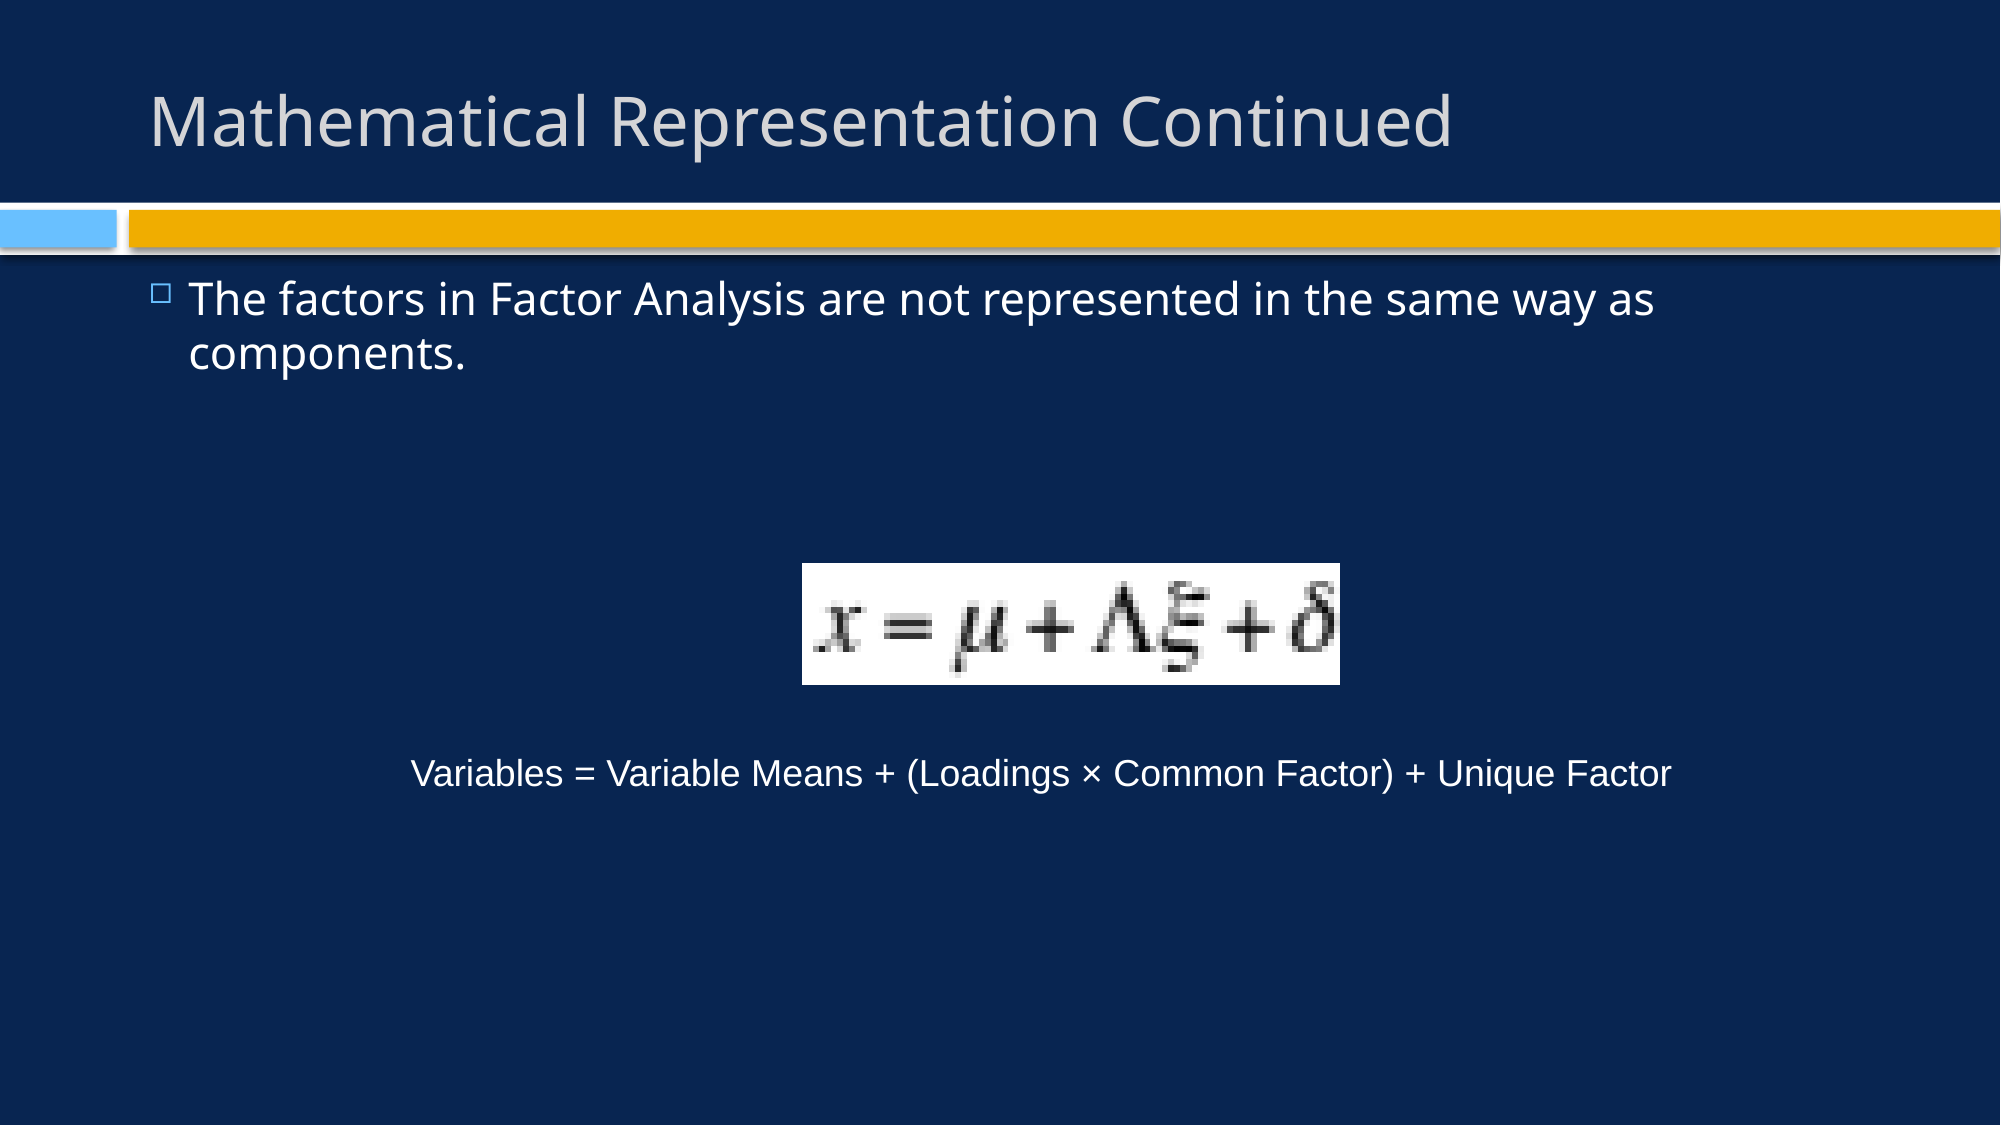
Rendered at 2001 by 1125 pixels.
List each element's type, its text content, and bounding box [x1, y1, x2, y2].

list The factors in Factor Analysis are not represented in the same way as components. [133, 262, 1918, 1001]
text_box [801, 562, 1341, 686]
text_box Variables = Variable Means + (Loadings × Common Factor) + Unique Factor [395, 741, 1728, 802]
title Mathematical Representation Continued [133, 37, 1918, 201]
